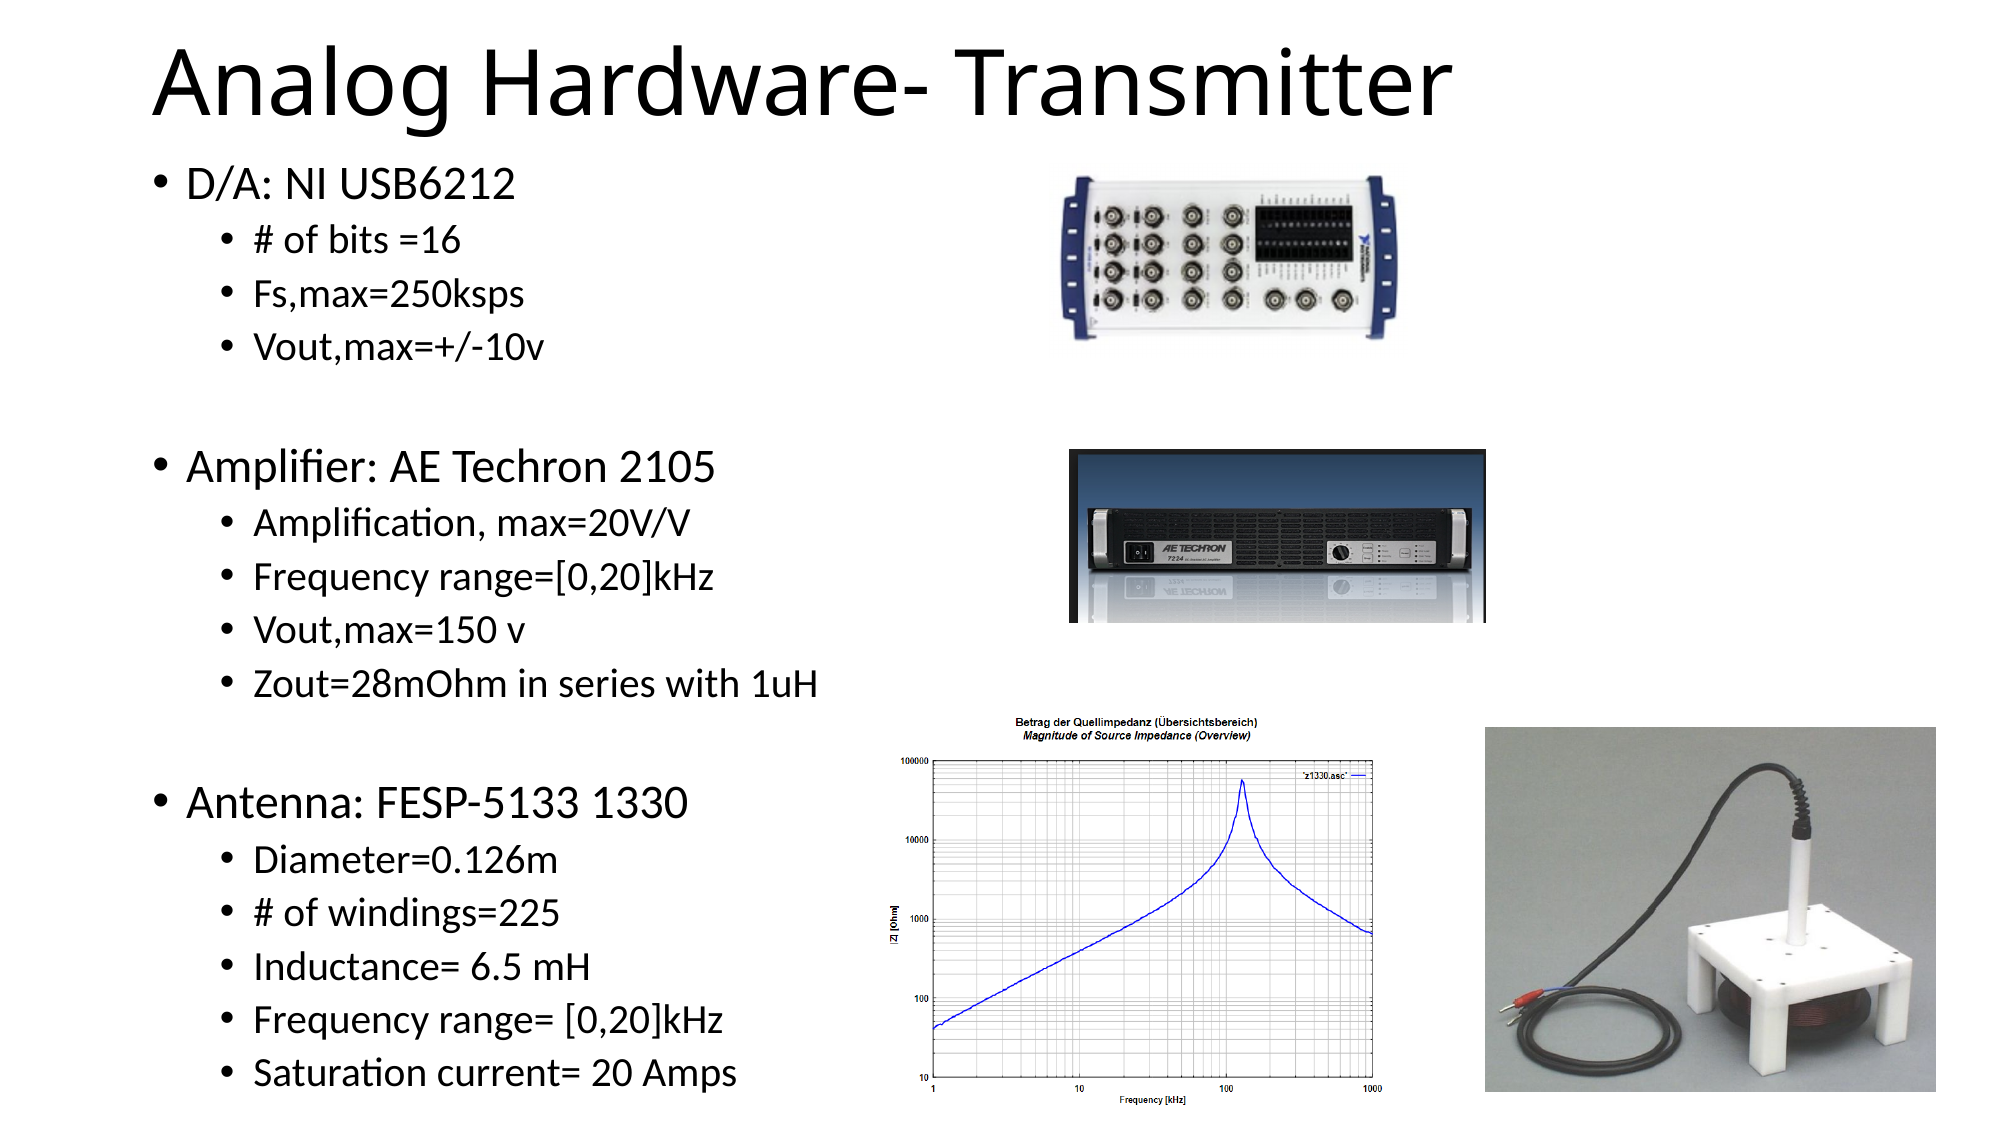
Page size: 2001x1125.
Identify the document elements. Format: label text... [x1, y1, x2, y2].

title Analog Hardware- Transmitter [137, 6, 1863, 149]
picture [1050, 81, 1407, 440]
picture [1485, 727, 1936, 1092]
picture [880, 703, 1386, 1106]
list D/A: NI USB6212 # of bits =16 Fs,max=250ksps Vout,max=+/-10v Amplifier: AE Techron 2105 Amplification, max=20V/V Frequency range=[0,20]kHz Vout,max=150 v Zout=28mOhm in series with 1uH Antenna: FESP-5133 1330 Diameter=0.126m # of windings=225 Inductance= 6.5 mH Frequency range= [0,20]kHz Saturation current= 20 Amps [137, 149, 1863, 1106]
picture [1069, 449, 1486, 623]
